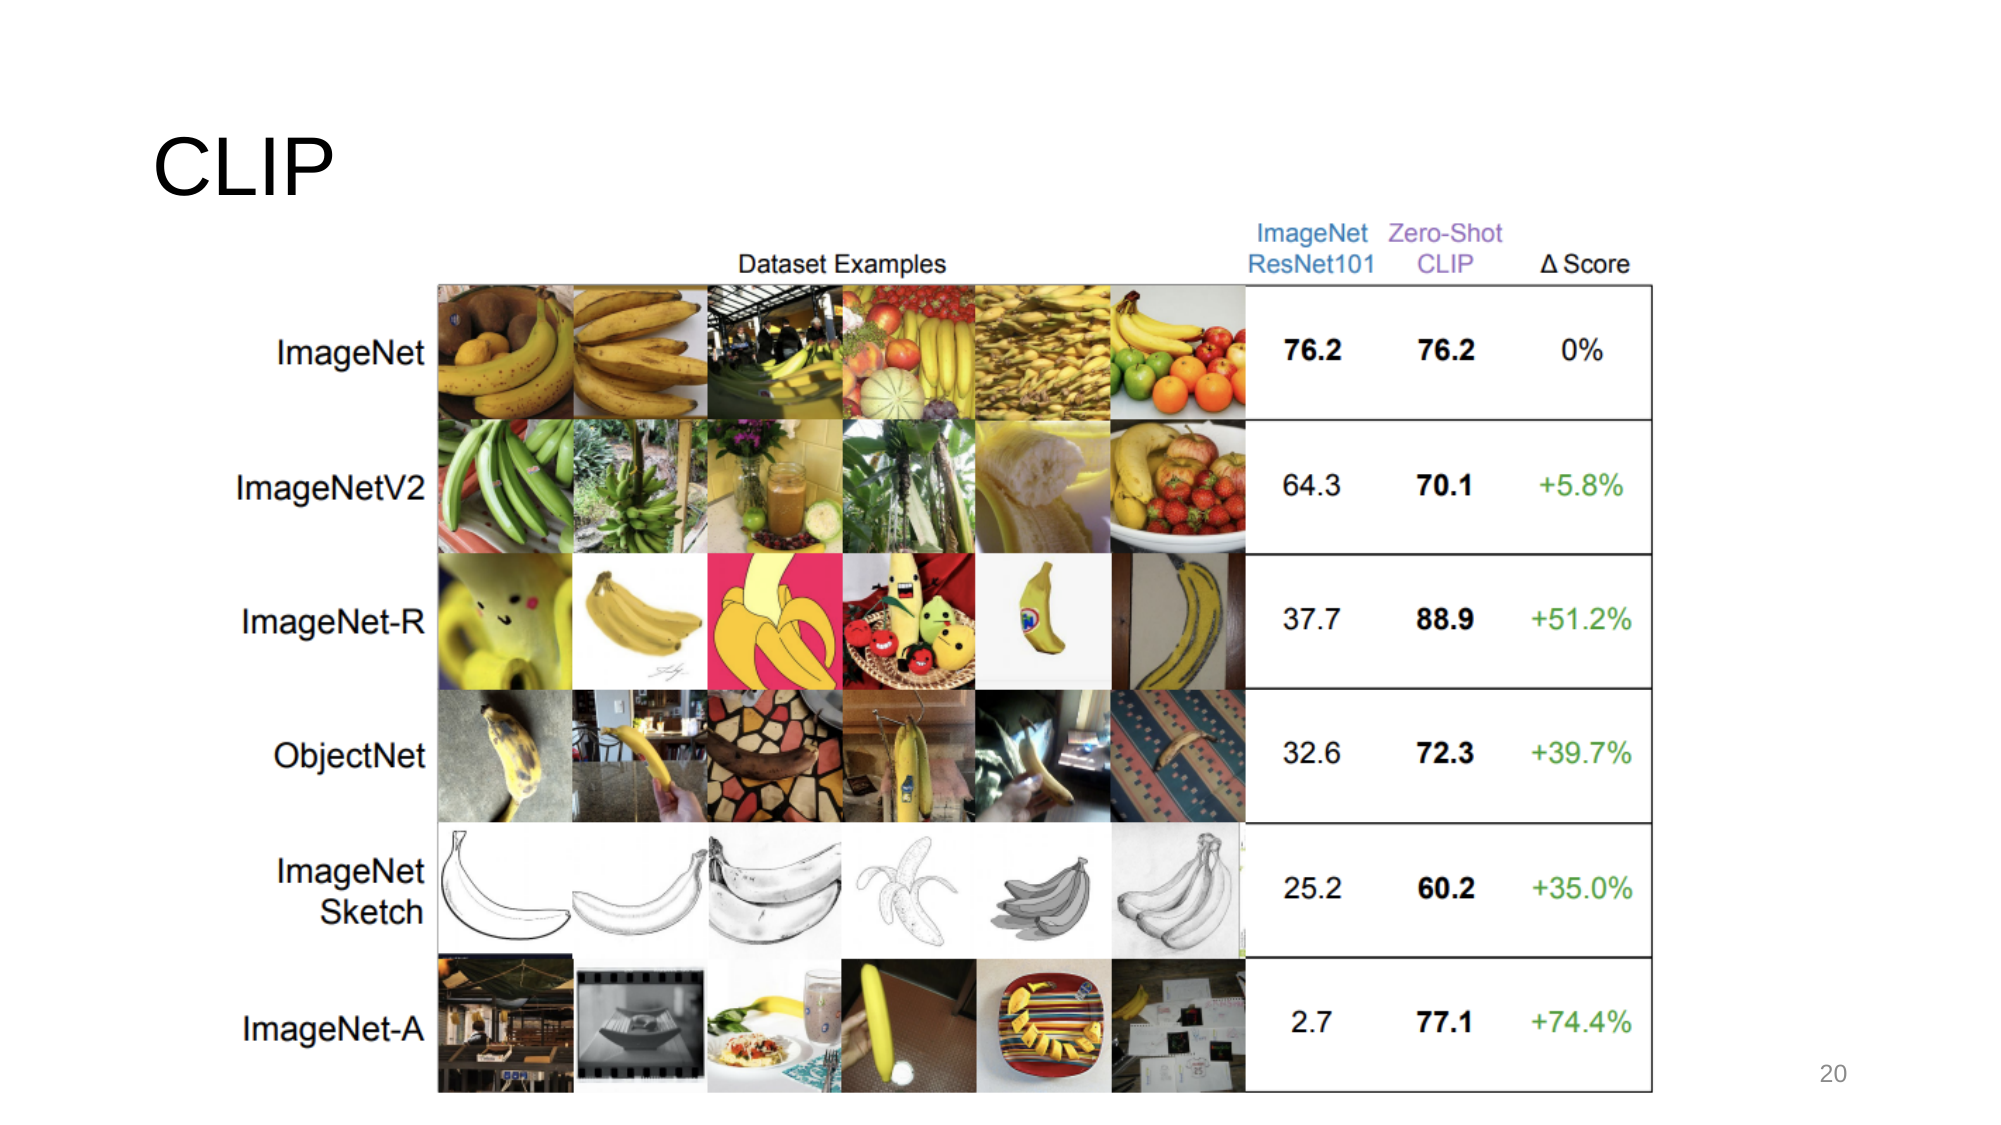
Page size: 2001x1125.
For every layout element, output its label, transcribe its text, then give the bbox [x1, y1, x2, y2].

picture [232, 218, 1667, 1100]
title CLIP [137, 59, 1863, 278]
slide_number 20 [1412, 1042, 1863, 1103]
